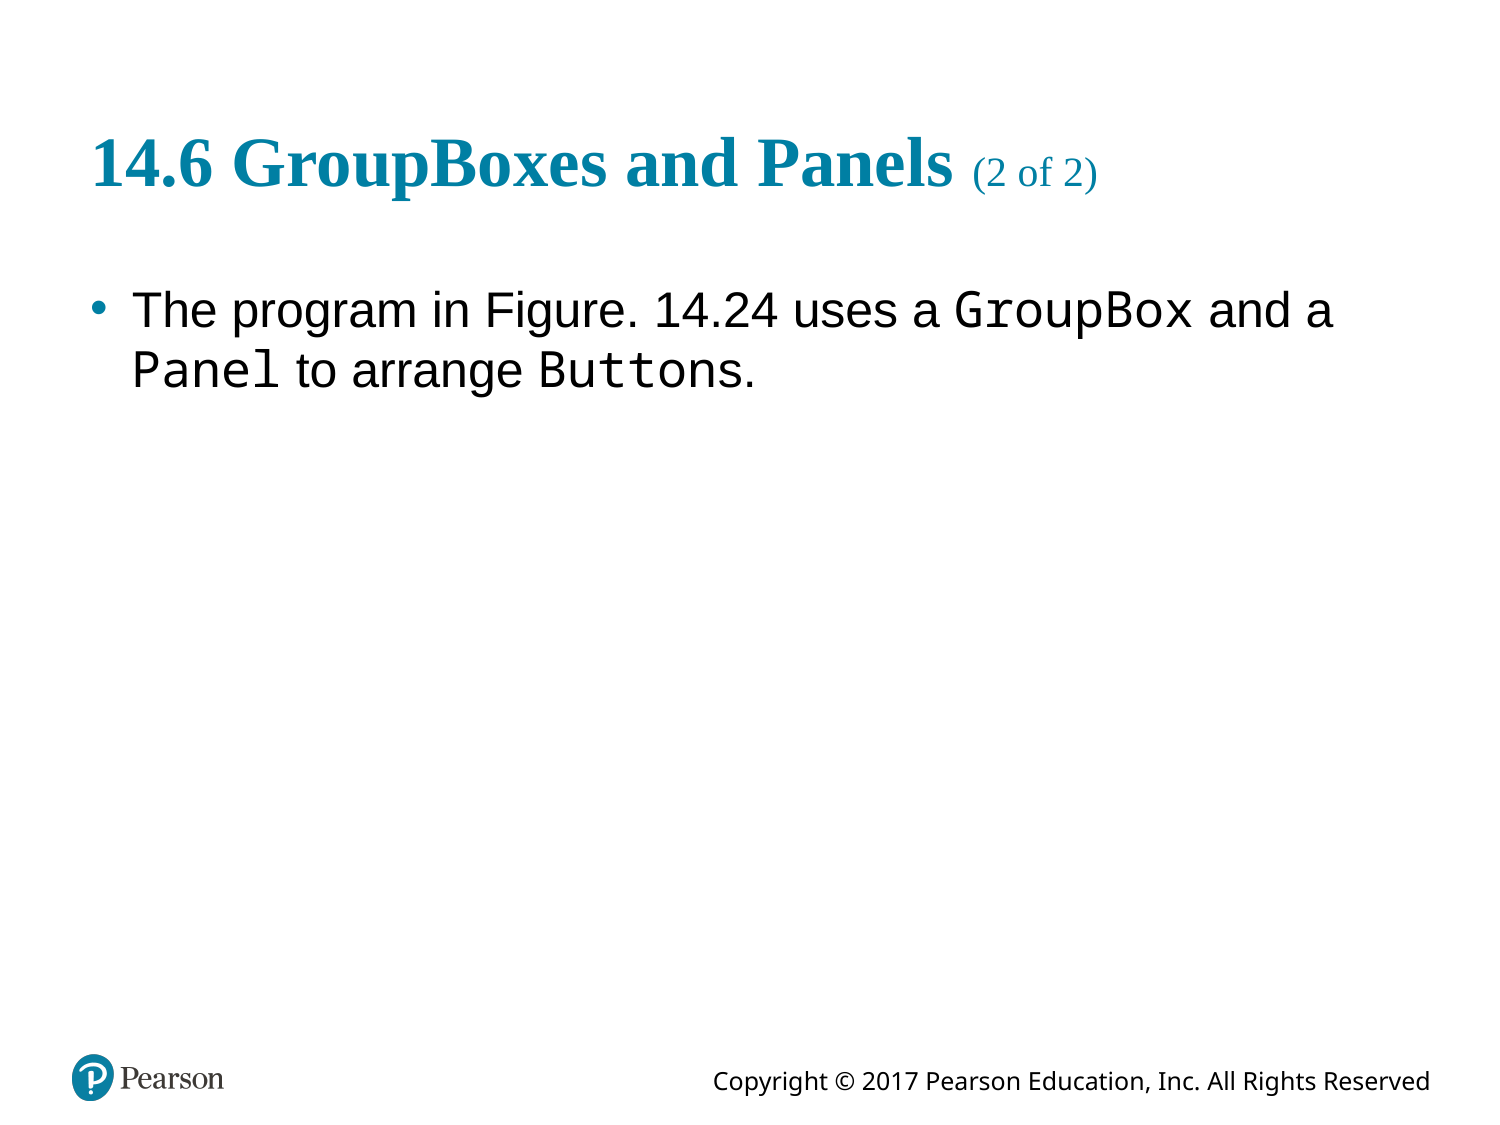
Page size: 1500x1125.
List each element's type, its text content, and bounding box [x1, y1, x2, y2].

picture [72, 1087, 83, 1101]
picture [98, 1054, 224, 1101]
title 14.6 GroupBoxes and Panels (2 of 2) [75, 35, 1425, 216]
list The program in Figure. 14.24 uses a GroupBox and a Panel to arrange Buttons. [75, 262, 1425, 1005]
picture [72, 1054, 88, 1070]
picture [80, 1063, 106, 1088]
